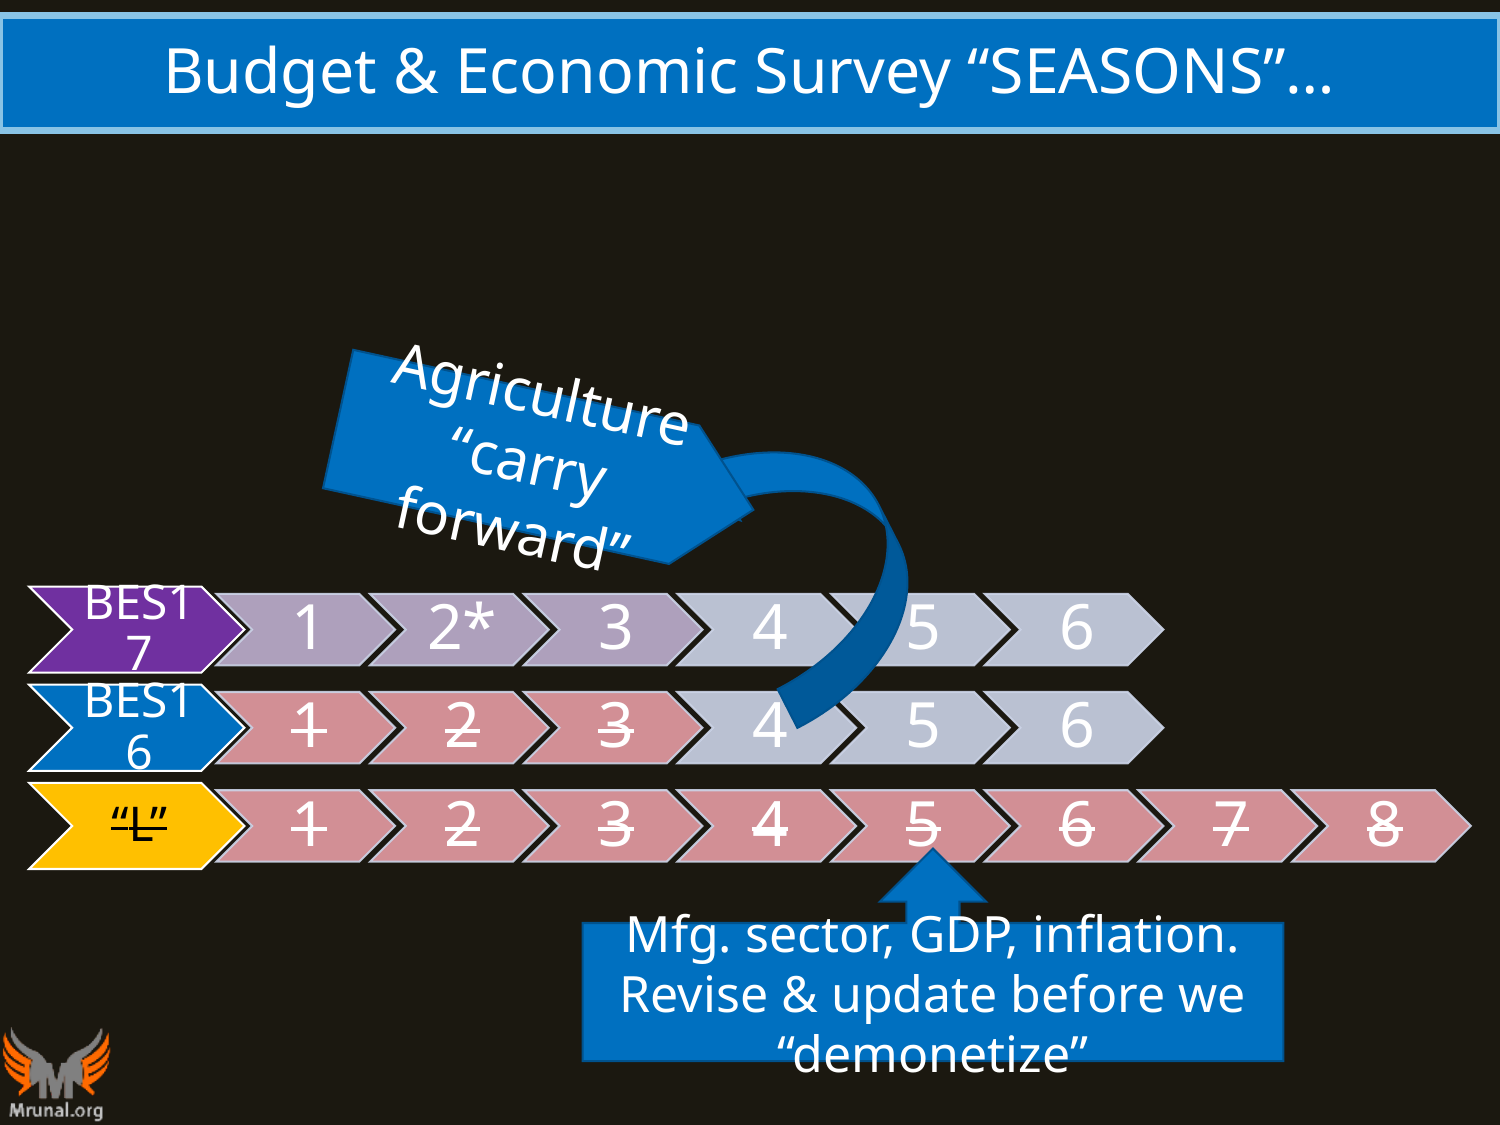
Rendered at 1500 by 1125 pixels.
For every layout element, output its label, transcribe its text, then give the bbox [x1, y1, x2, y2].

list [28, 445, 1472, 1011]
picture [0, 1024, 114, 1125]
title Budget & Economic Survey “SEASONS”… [0, 12, 1500, 134]
text_box Mfg. sector, GDP, inflation. Revise & update before we “demonetize” [581, 1011, 1285, 1063]
text_box Agriculture “carry forward” [331, 348, 714, 445]
